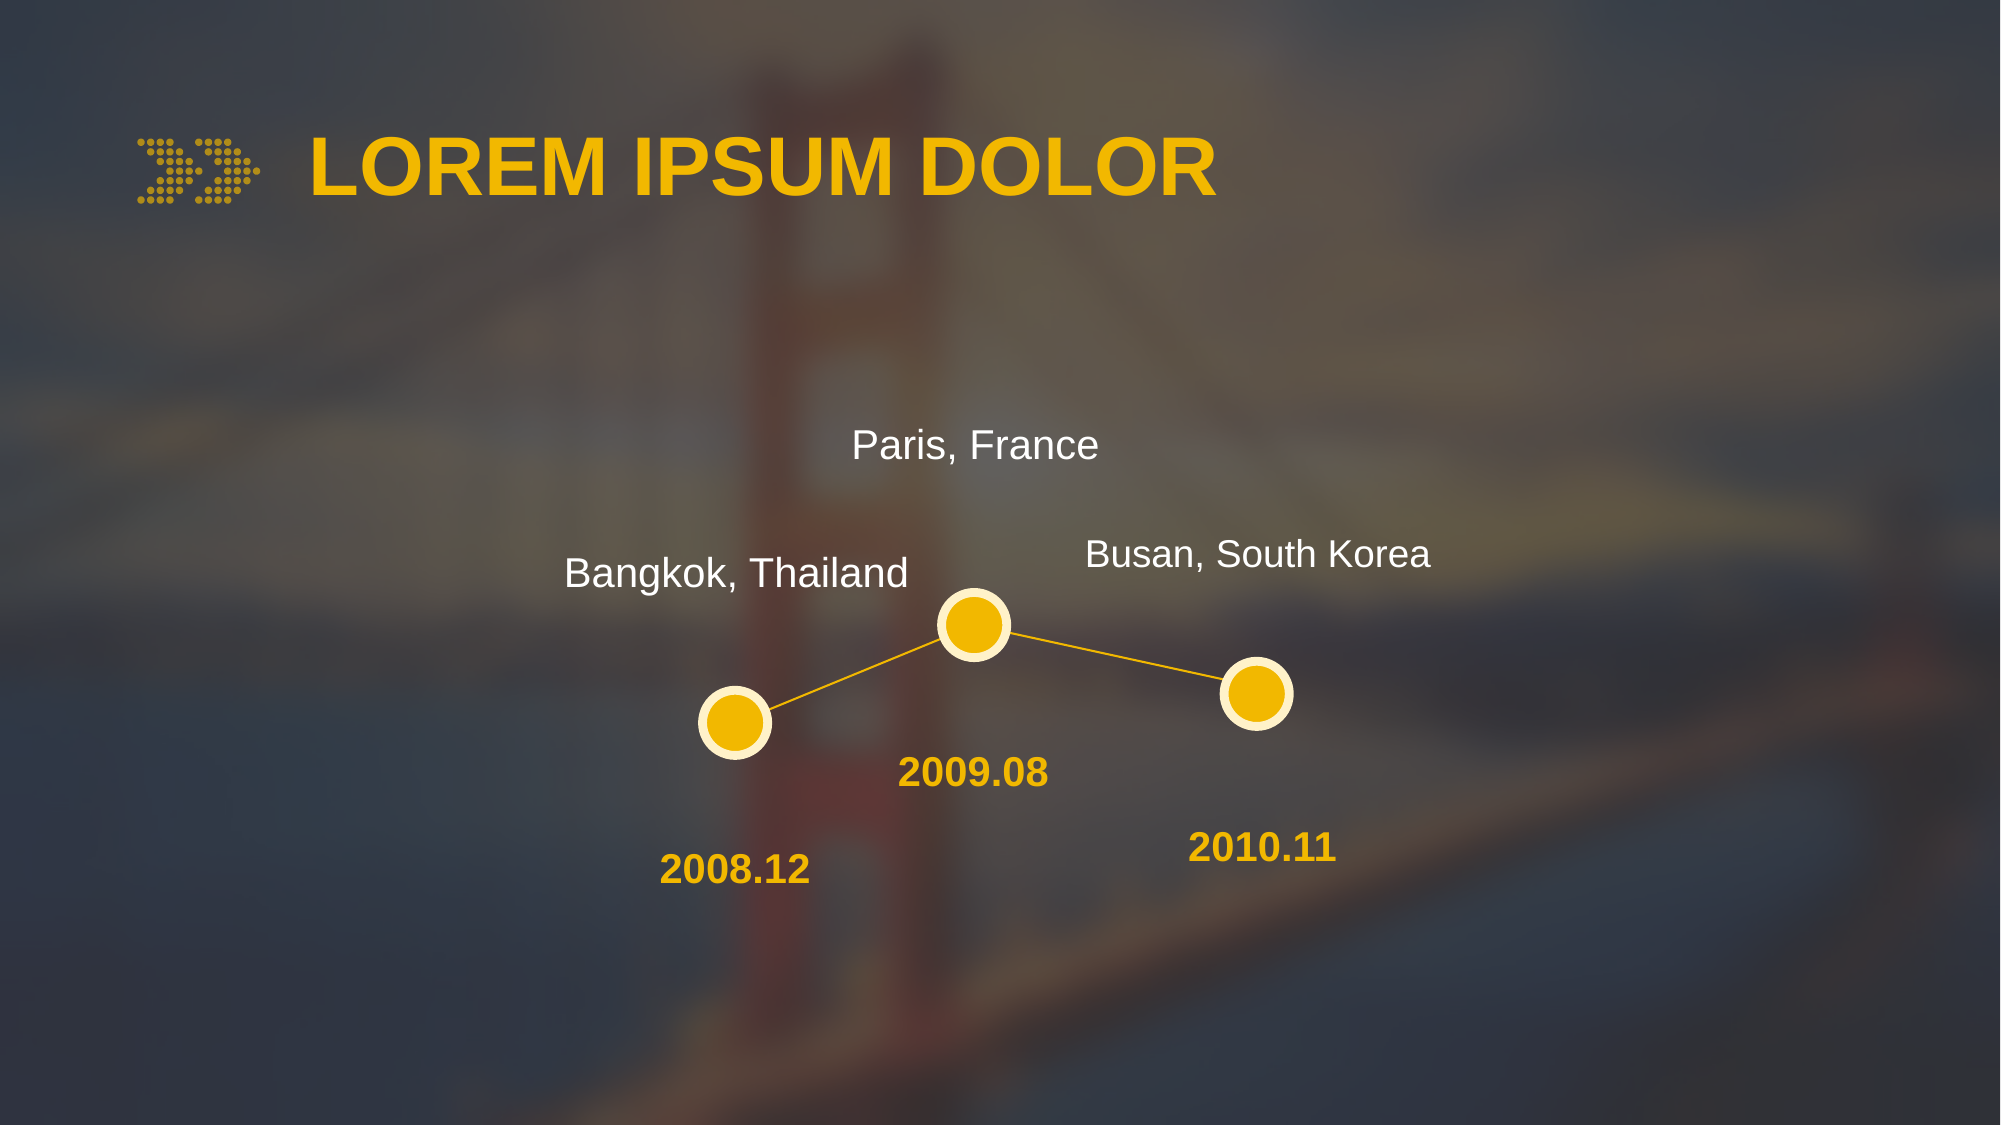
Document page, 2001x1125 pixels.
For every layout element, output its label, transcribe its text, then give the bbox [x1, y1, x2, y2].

picture [0, 0, 2001, 1125]
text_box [548, 340, 1447, 936]
text_box LOREM IPSUM DOLOR [293, 59, 1863, 278]
